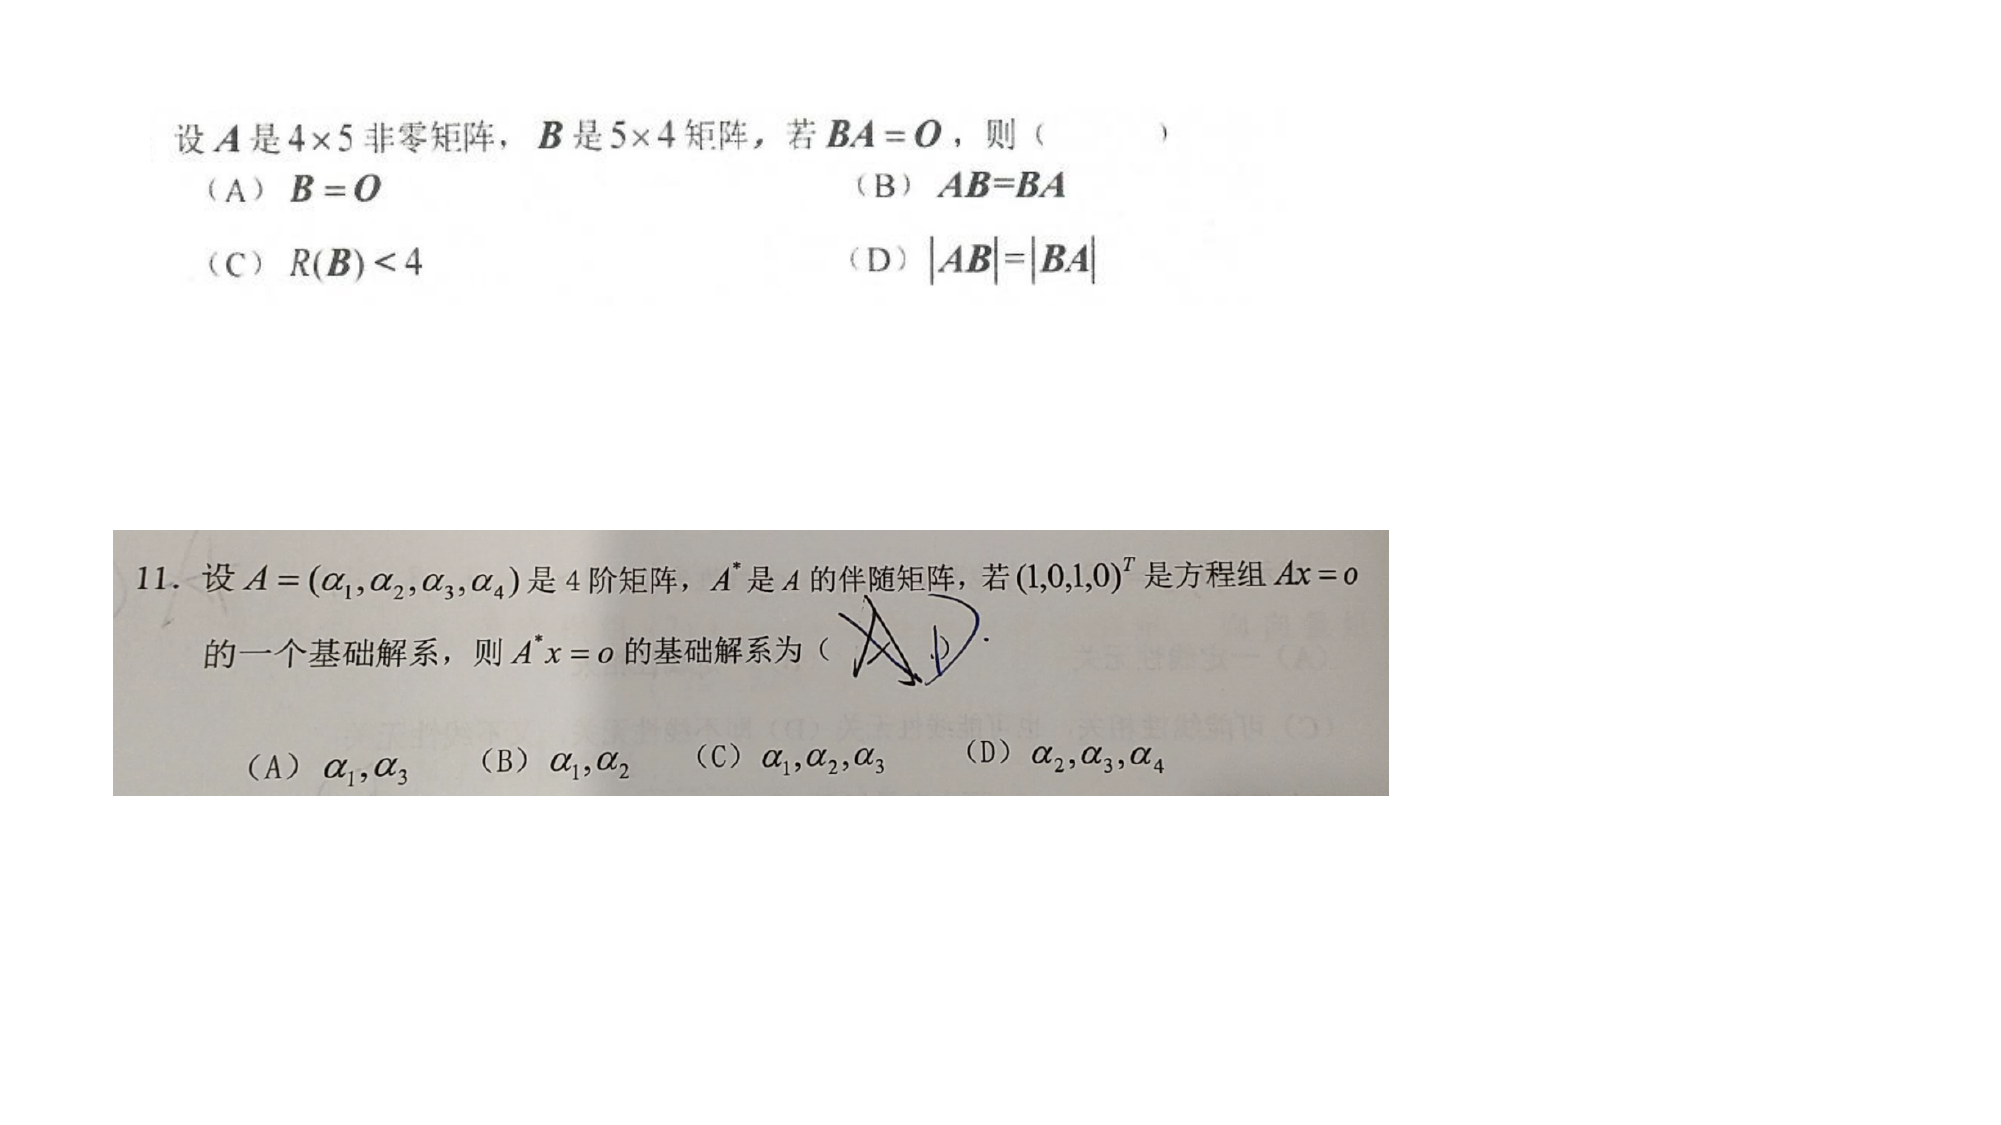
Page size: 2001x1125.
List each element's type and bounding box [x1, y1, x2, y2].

picture [150, 106, 1287, 306]
picture [113, 530, 1389, 796]
